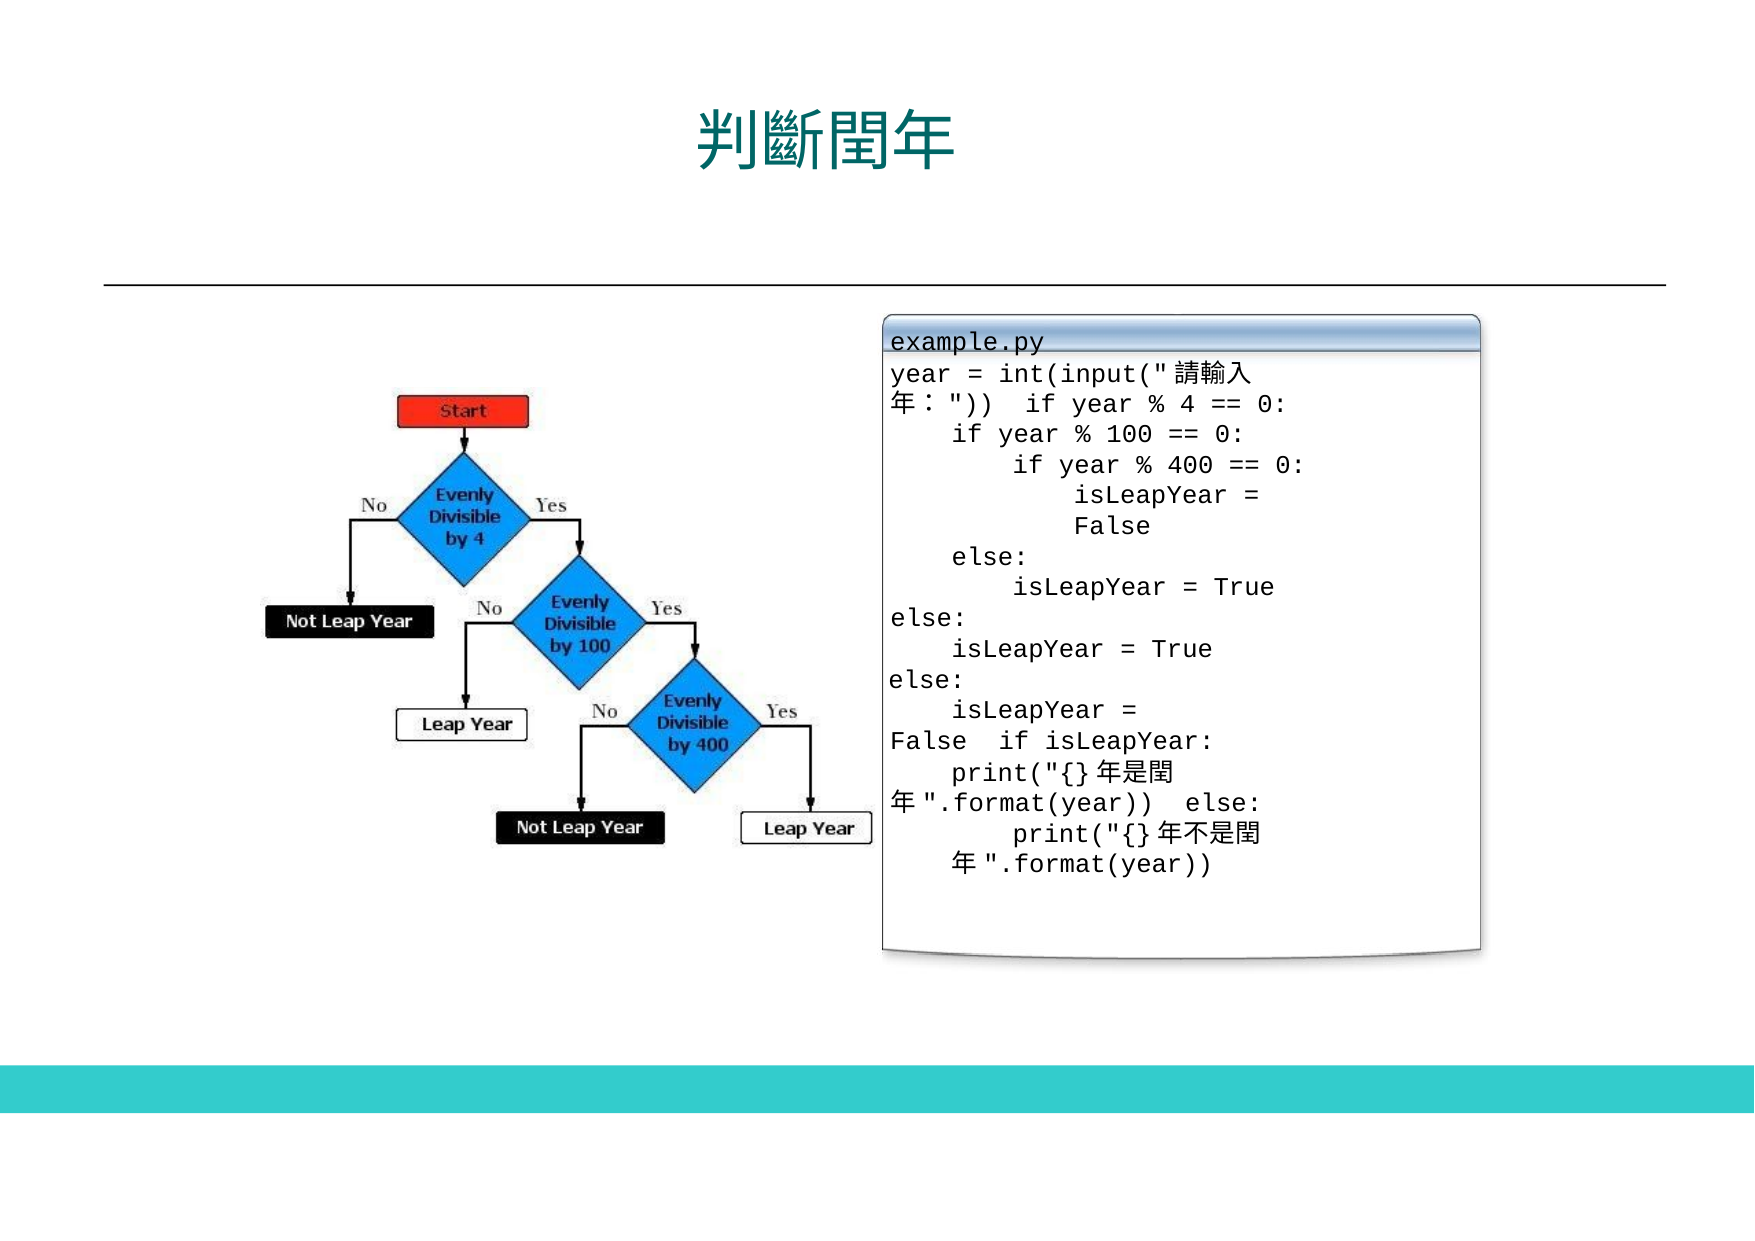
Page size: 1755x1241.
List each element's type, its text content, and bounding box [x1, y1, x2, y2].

title 判斷閏年 [693, 97, 1090, 307]
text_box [260, 312, 1495, 983]
